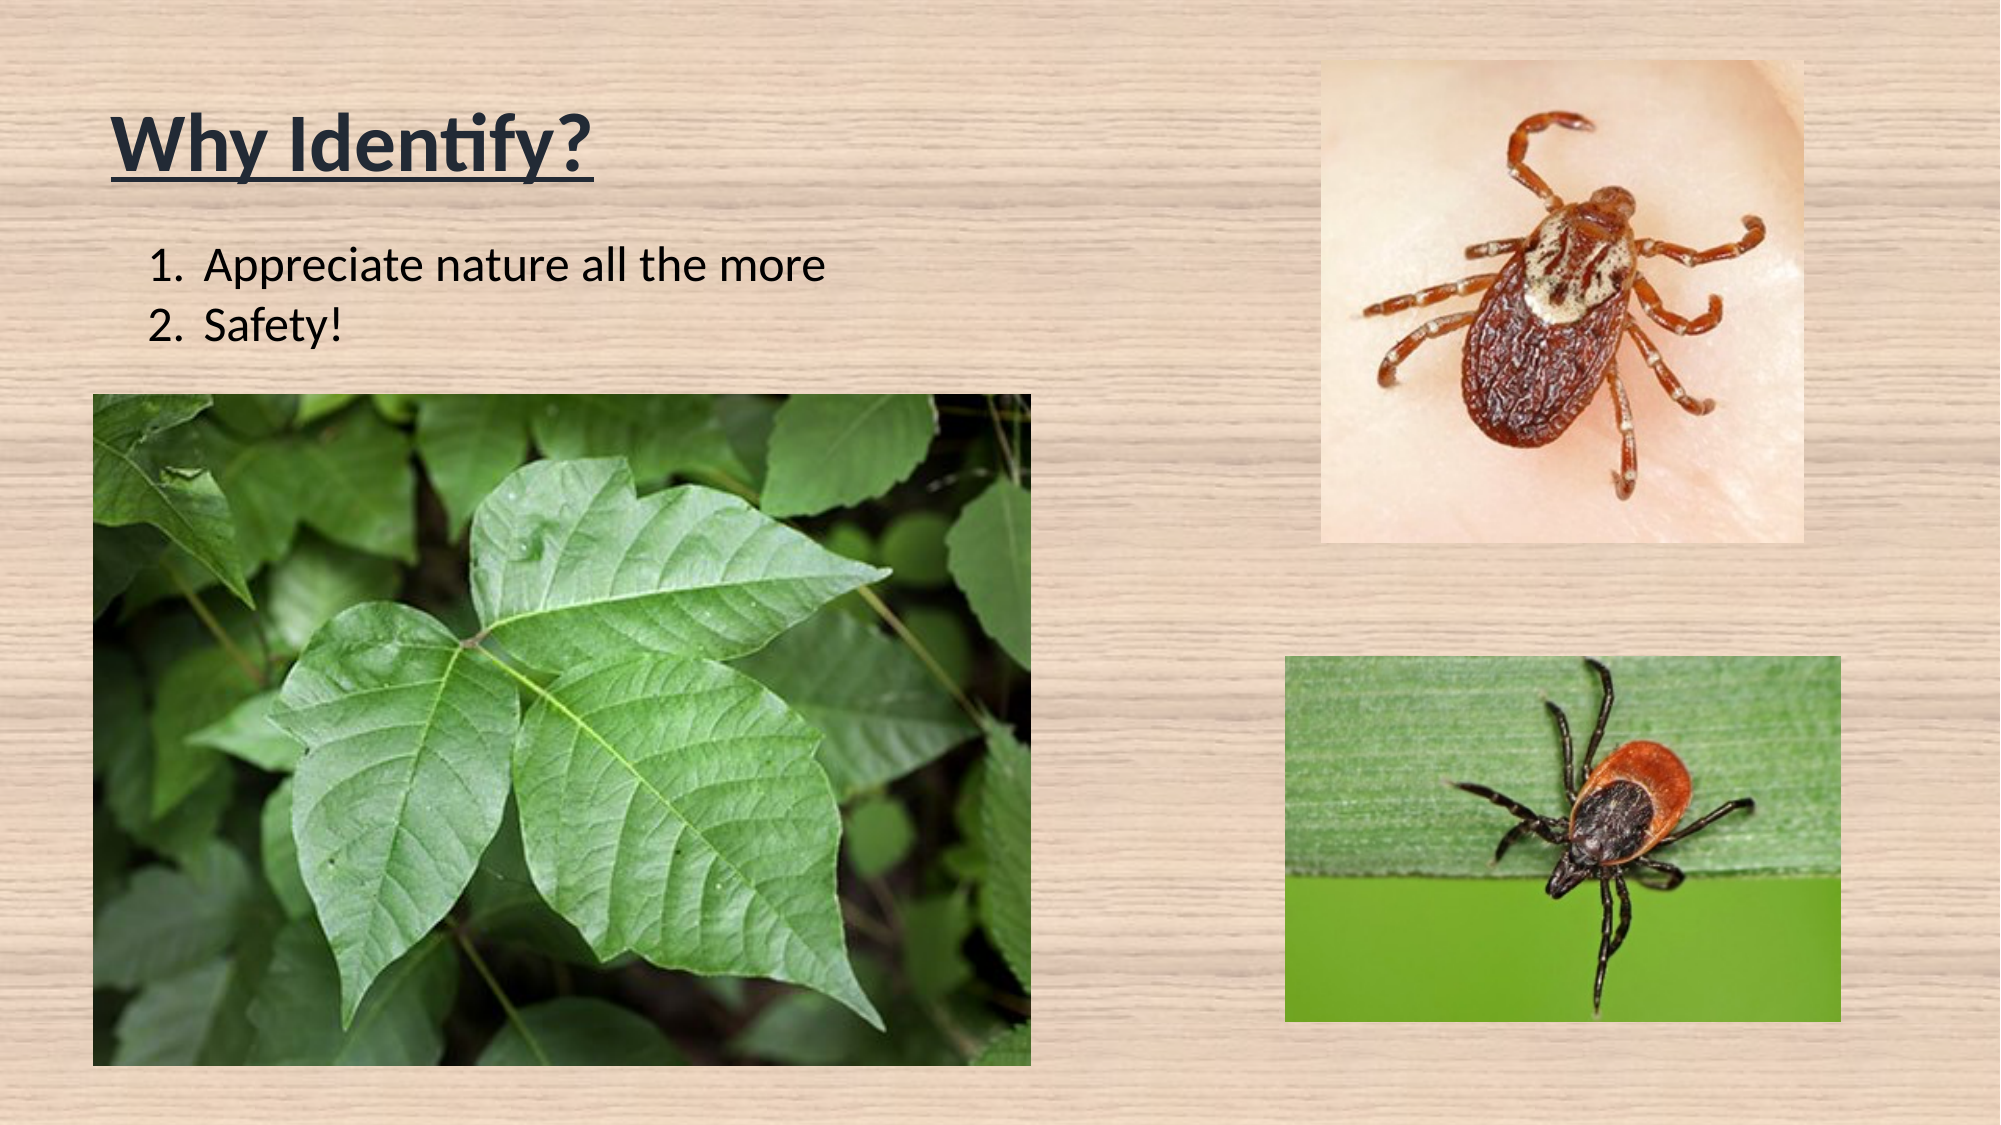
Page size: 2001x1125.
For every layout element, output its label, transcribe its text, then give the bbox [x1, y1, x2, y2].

picture [1284, 656, 1841, 1022]
picture [93, 394, 1031, 1066]
text_box Why Identify? [96, 81, 610, 196]
text_box Appreciate nature all the more Safety! [132, 224, 842, 360]
picture [1321, 60, 1804, 543]
